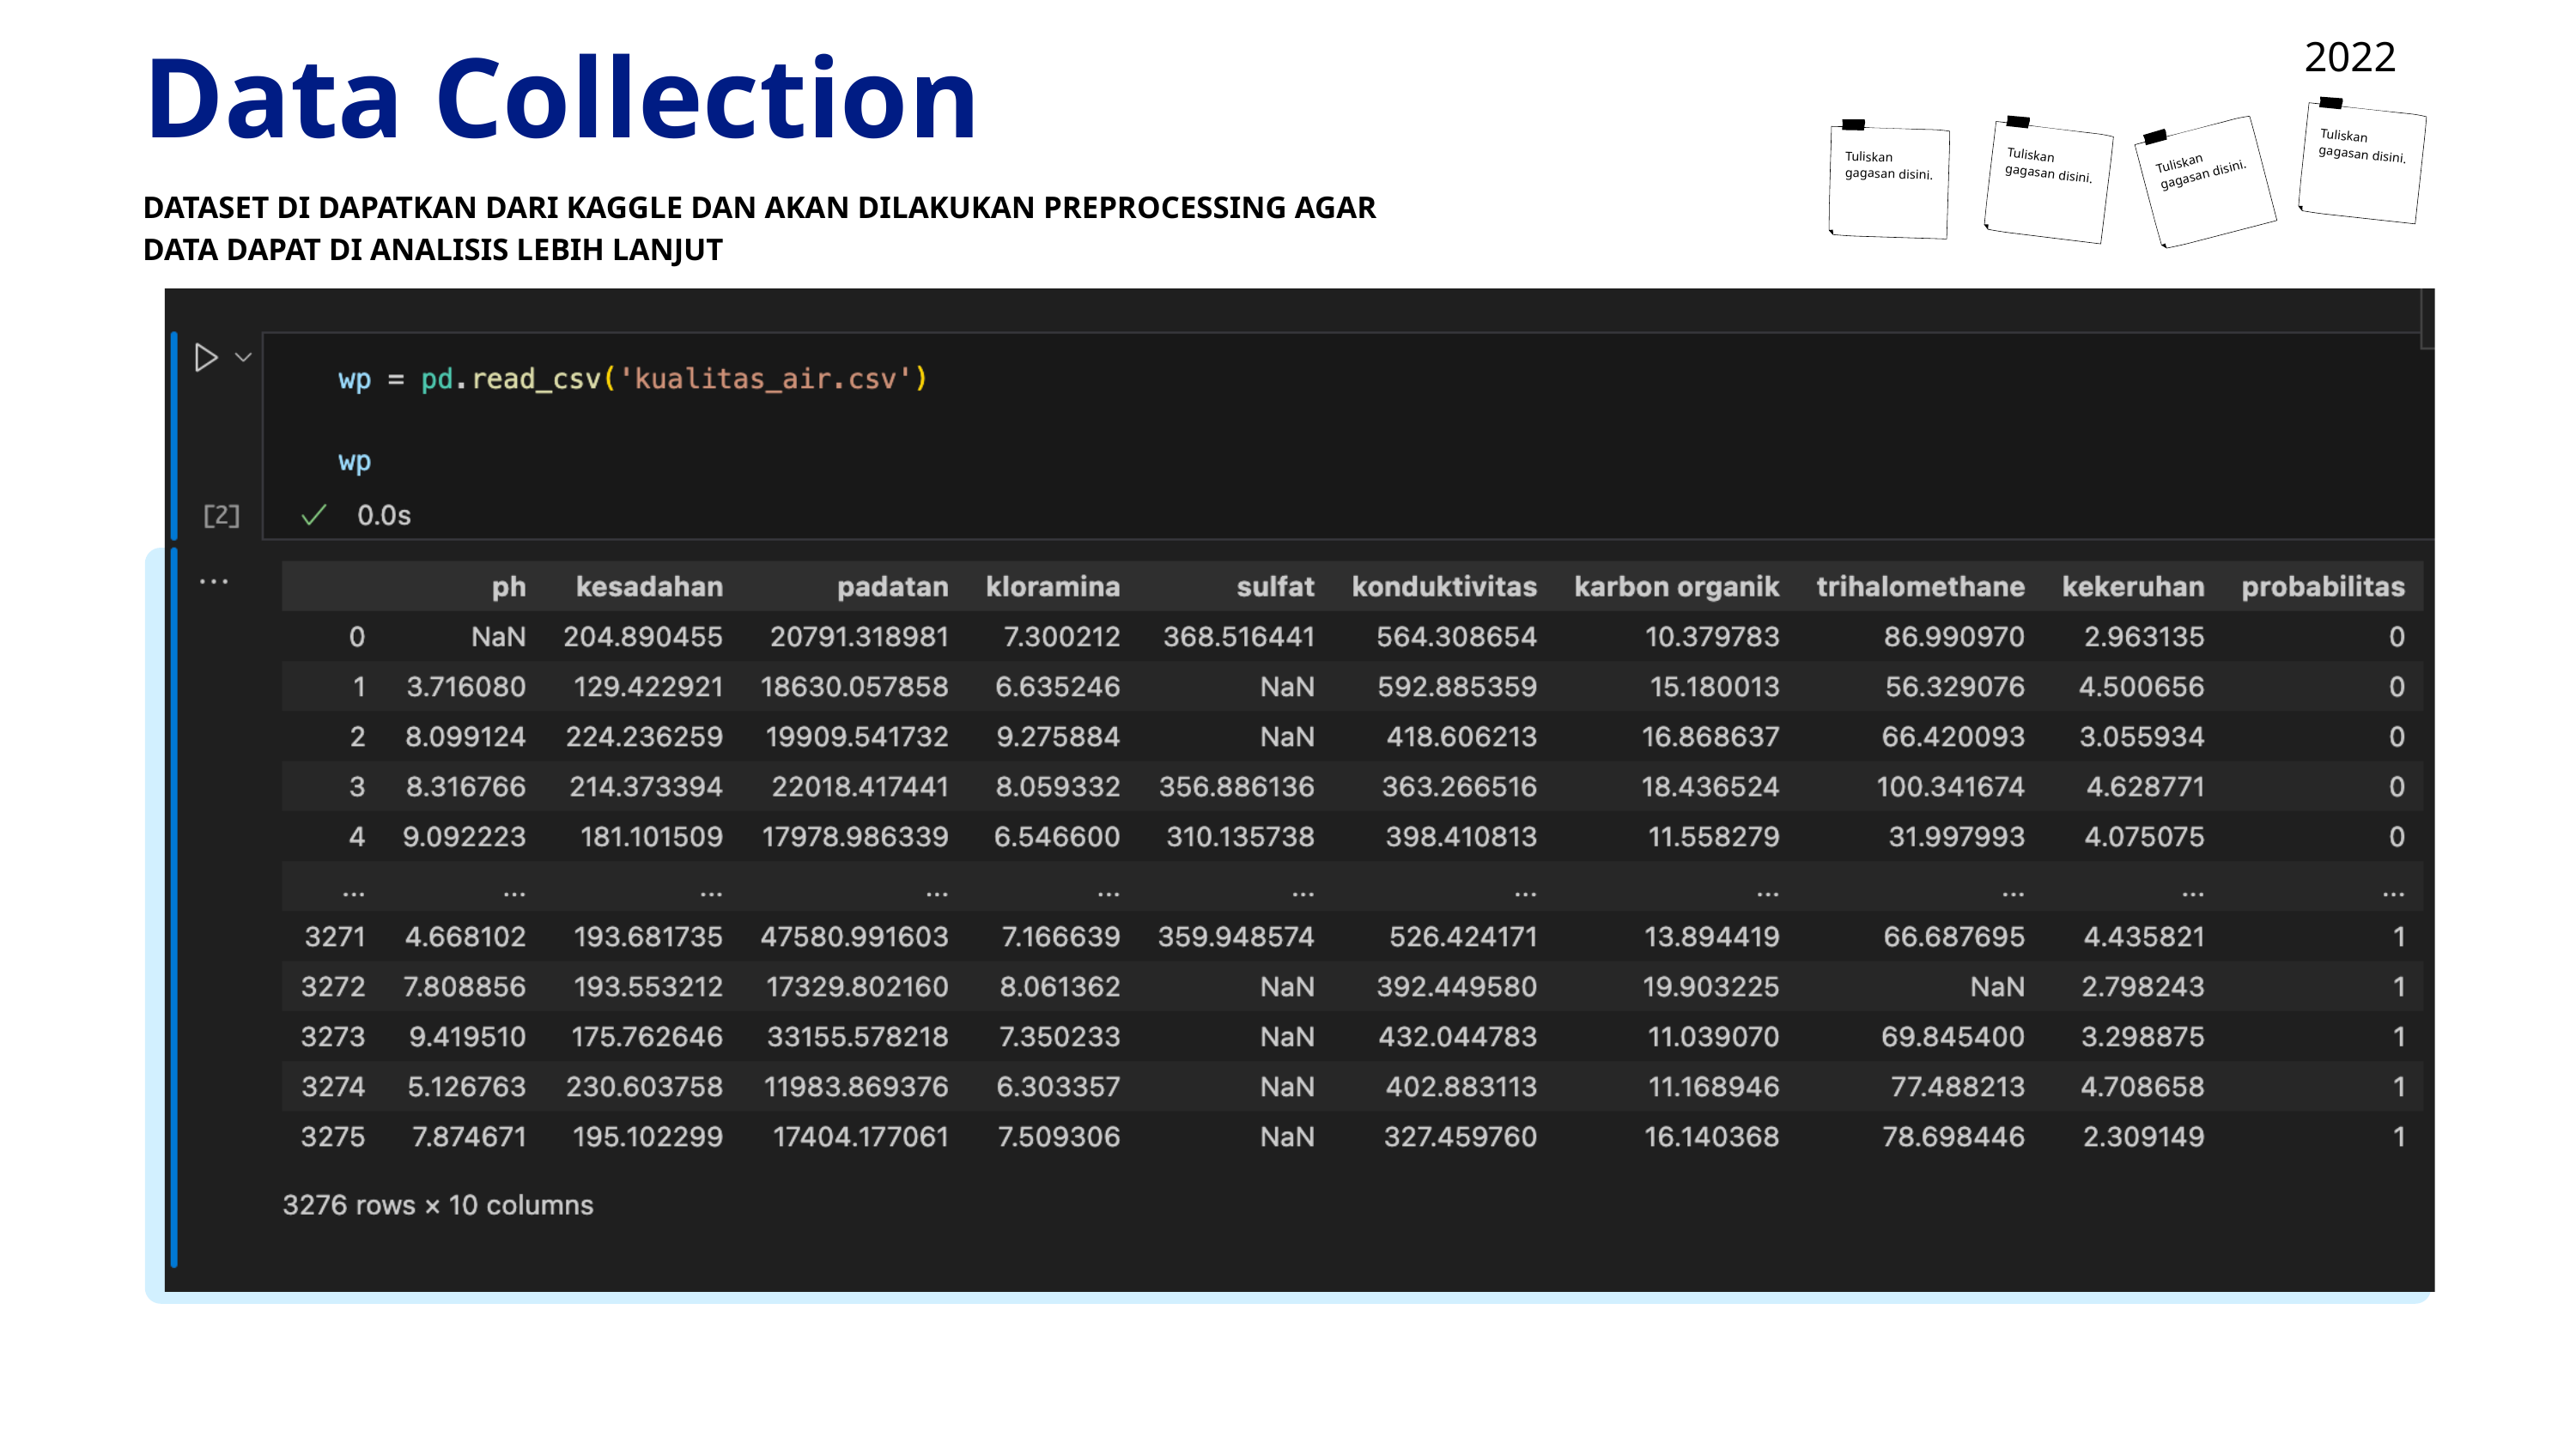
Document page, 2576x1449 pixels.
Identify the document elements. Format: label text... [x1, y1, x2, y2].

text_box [1829, 88, 2427, 250]
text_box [164, 288, 903, 914]
text_box Data Collection [143, 39, 903, 140]
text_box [1673, 288, 2404, 914]
text_box [164, 924, 903, 1292]
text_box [909, 0, 1667, 1449]
text_box DATASET DI DAPATKAN DARI KAGGLE DAN AKAN DILAKUKAN PREPROCESSING AGAR DATA DAPAT DI ANALISIS LEBIH LANJUT [143, 140, 903, 350]
text_box 2022 [2301, 30, 2400, 80]
text_box [1673, 288, 2435, 1292]
